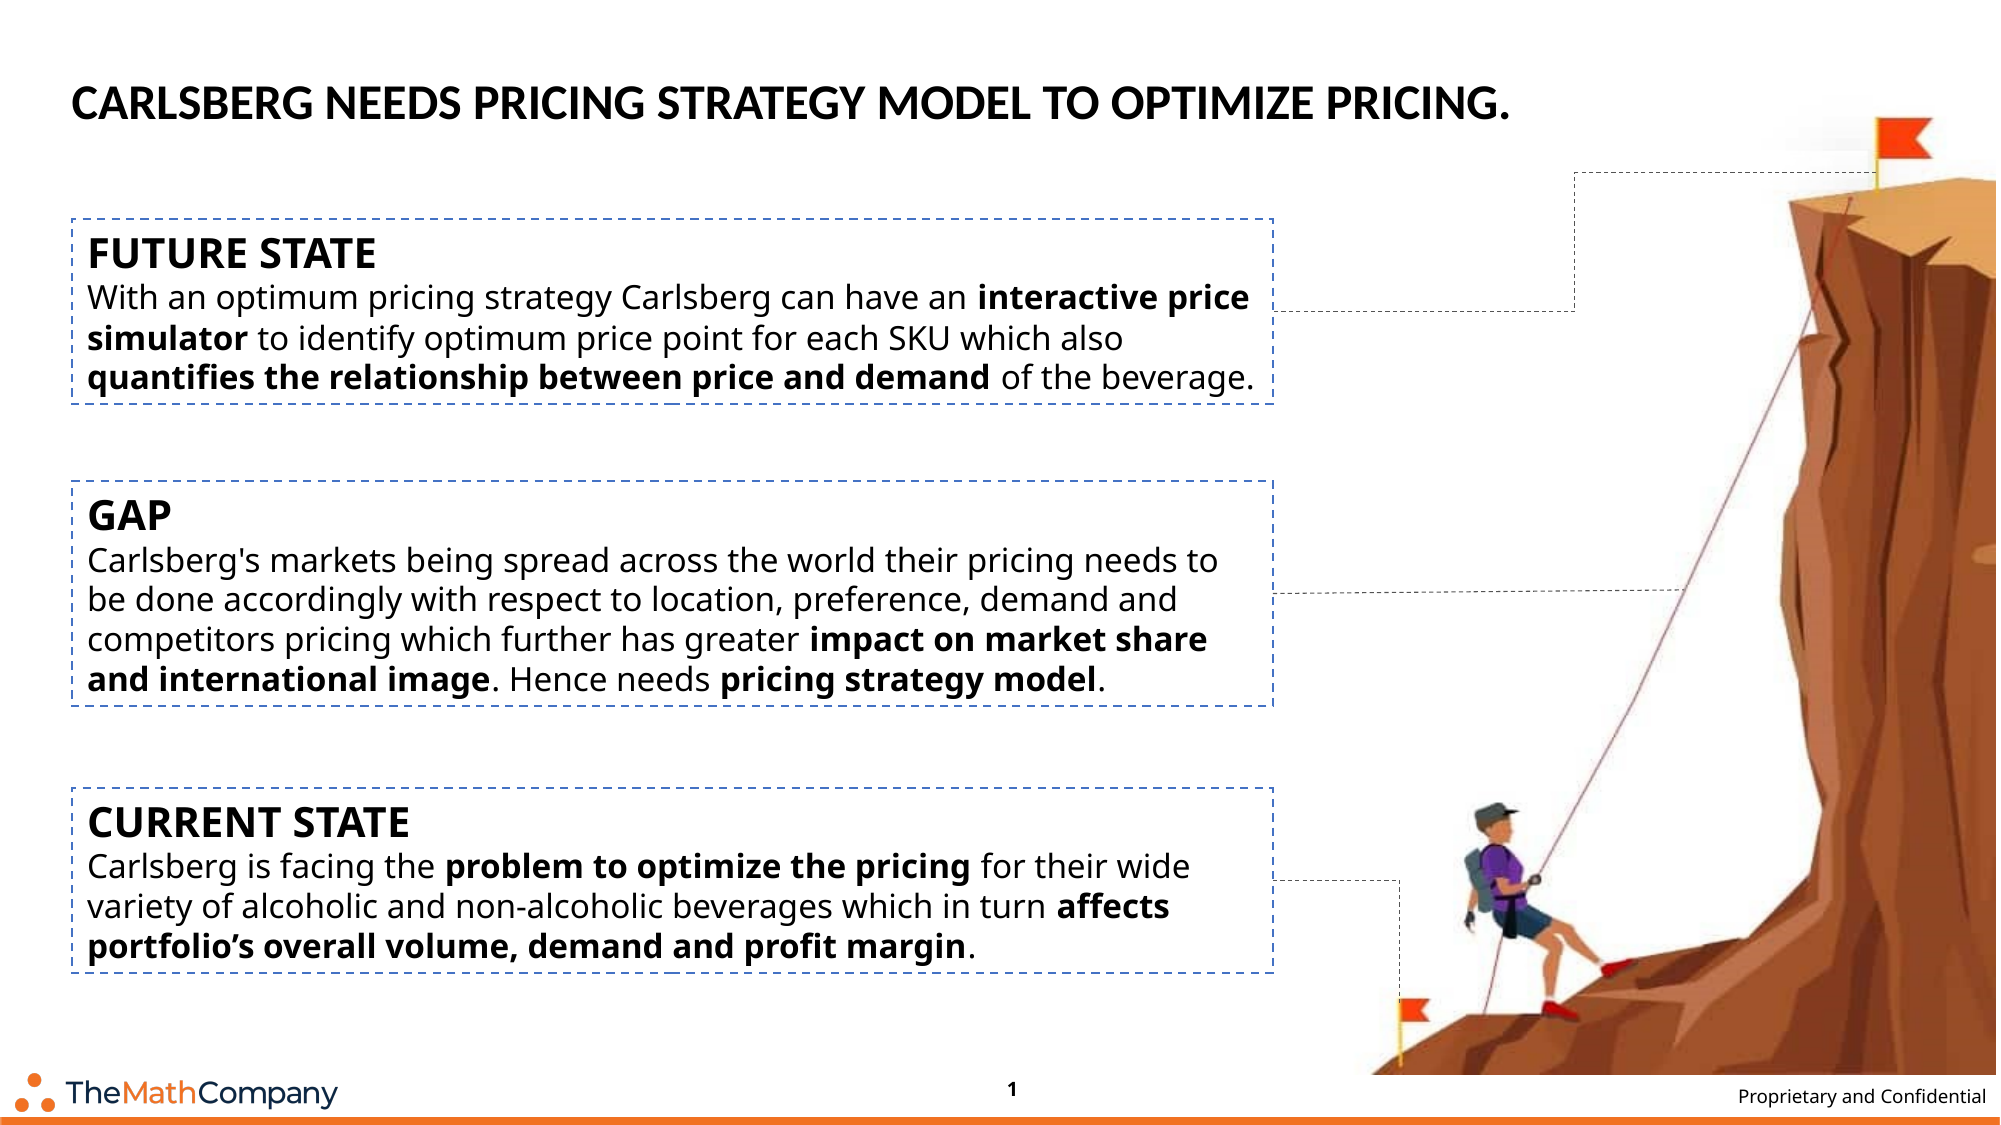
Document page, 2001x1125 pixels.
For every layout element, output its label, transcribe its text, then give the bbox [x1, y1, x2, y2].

footer Proprietary and Confidential [1699, 1076, 2000, 1118]
picture [15, 1073, 338, 1112]
picture [0, 1117, 2000, 1125]
text_box CARLSBERG NEEDS PRICING STRATEGY MODEL TO OPTIMIZE PRICING. [56, 62, 1944, 137]
slide_number [948, 1076, 1039, 1112]
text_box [71, 94, 2000, 1076]
